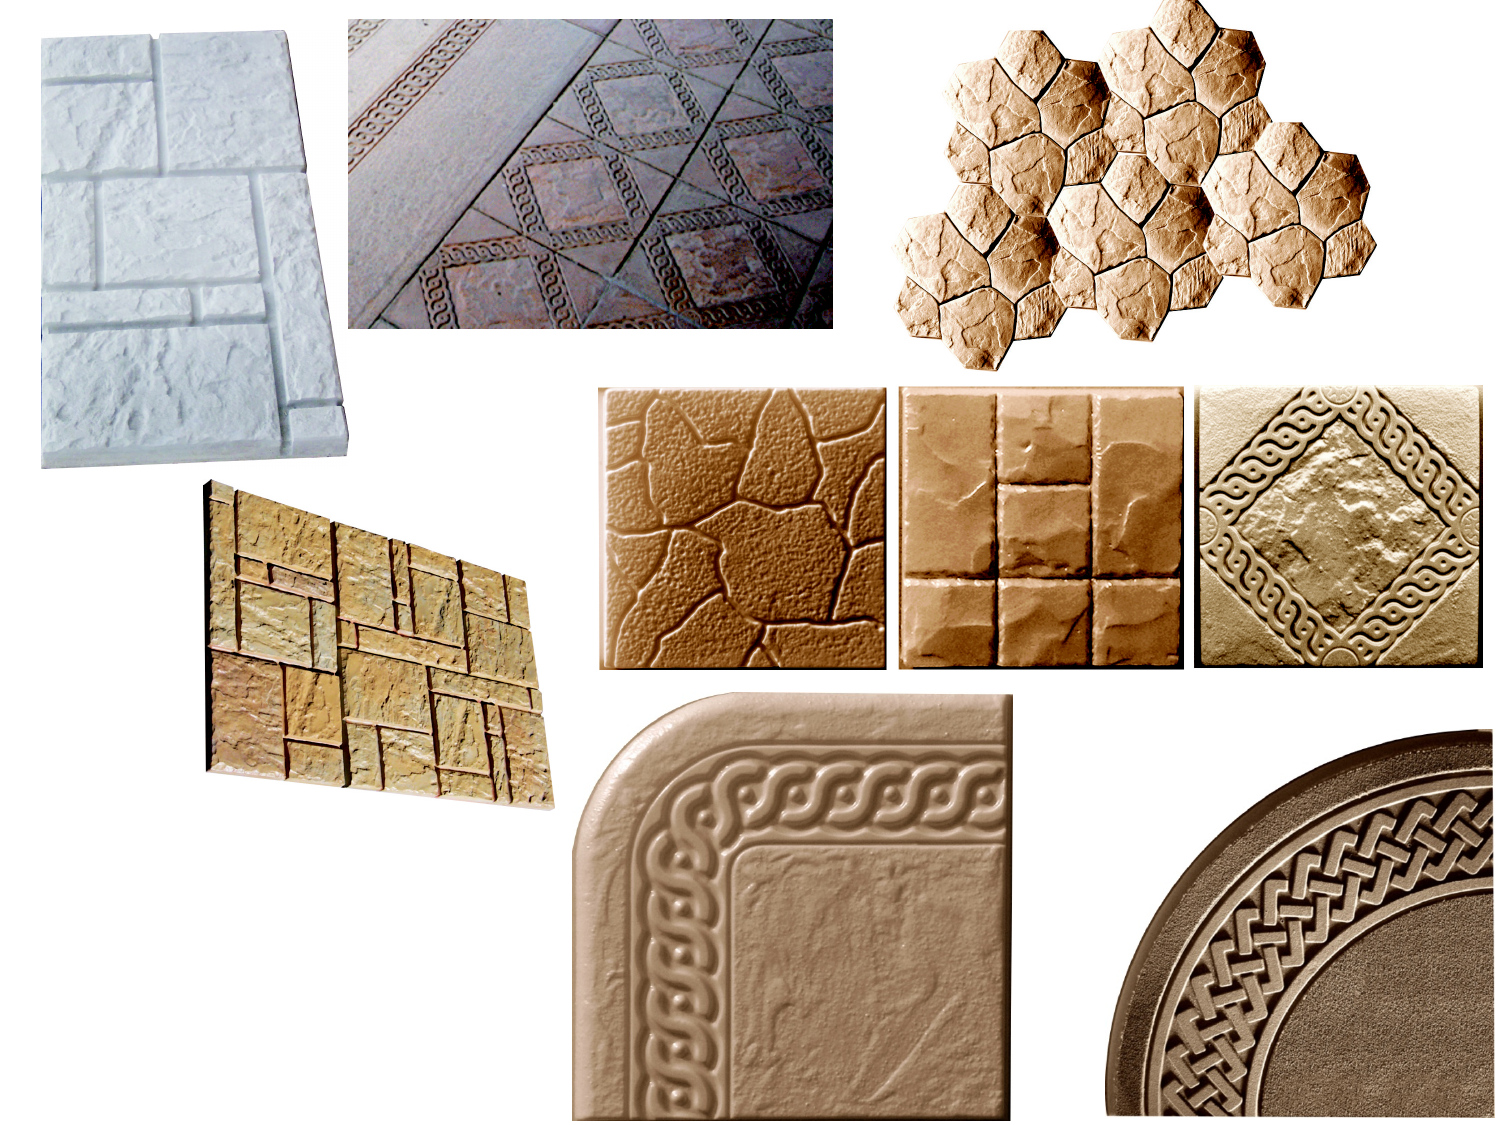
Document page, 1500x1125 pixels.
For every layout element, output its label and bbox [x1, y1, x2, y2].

picture [41, 18, 833, 469]
picture [1104, 729, 1495, 1118]
picture [572, 692, 1013, 1121]
picture [598, 385, 1483, 671]
picture [891, 0, 1377, 372]
picture [202, 479, 555, 811]
